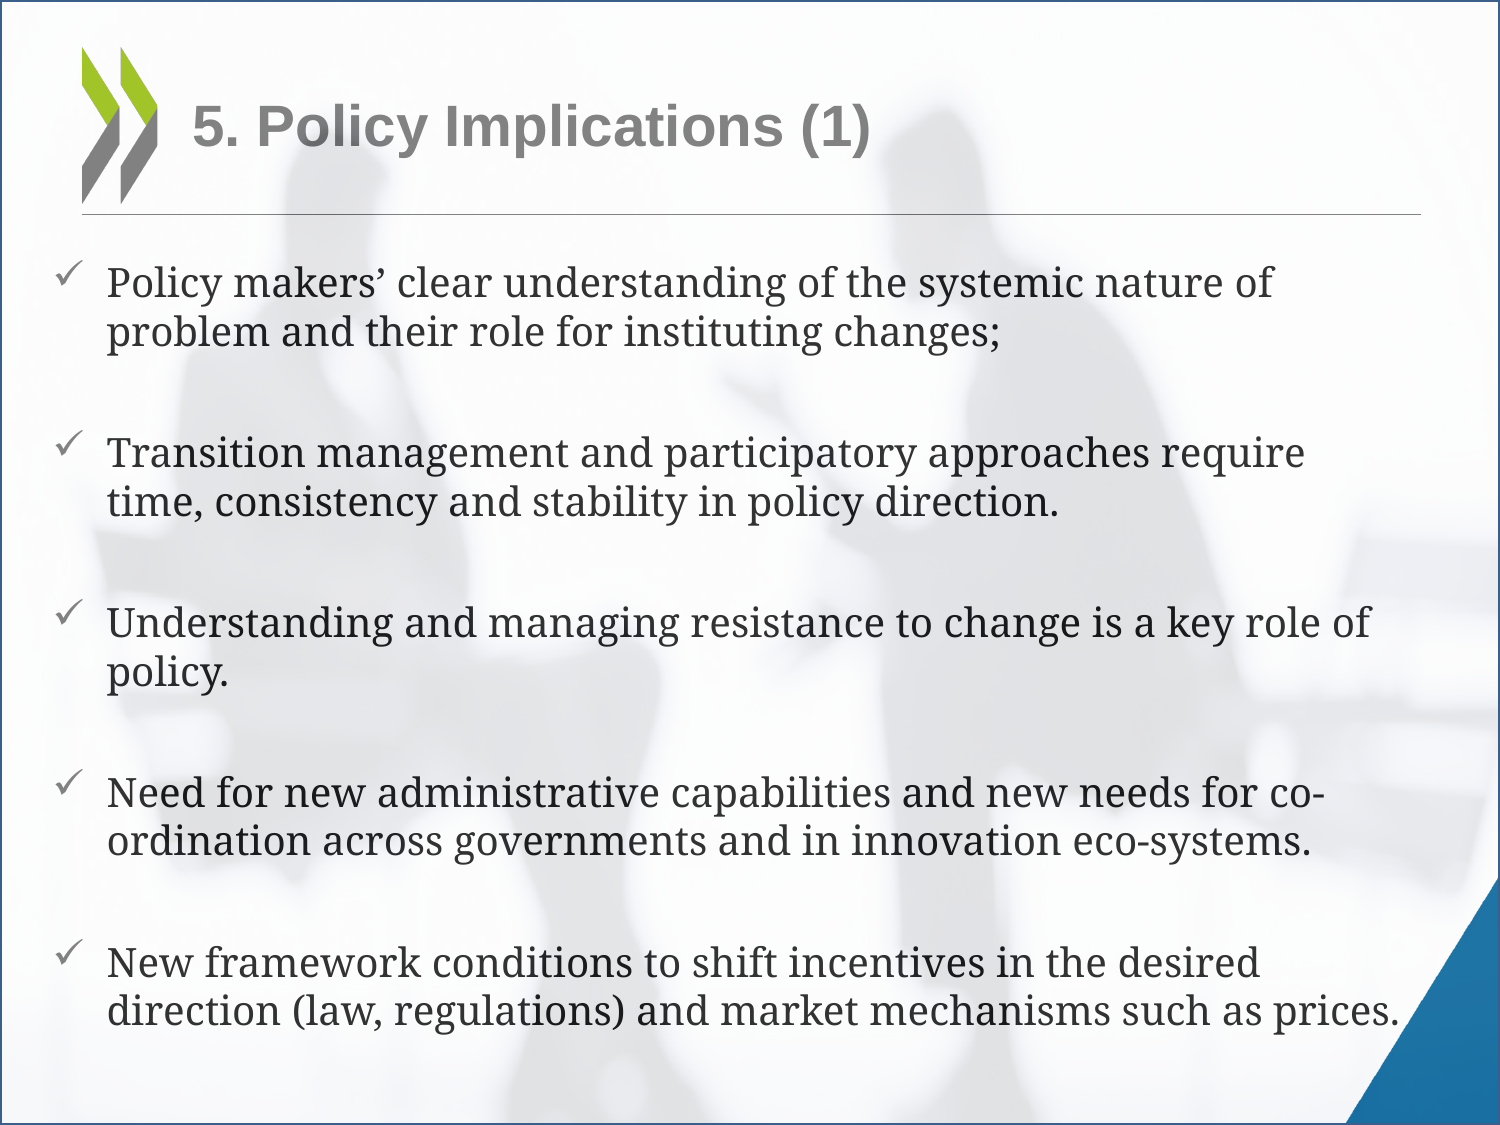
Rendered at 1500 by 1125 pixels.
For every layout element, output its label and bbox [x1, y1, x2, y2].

text_box [0, 0, 1500, 1125]
